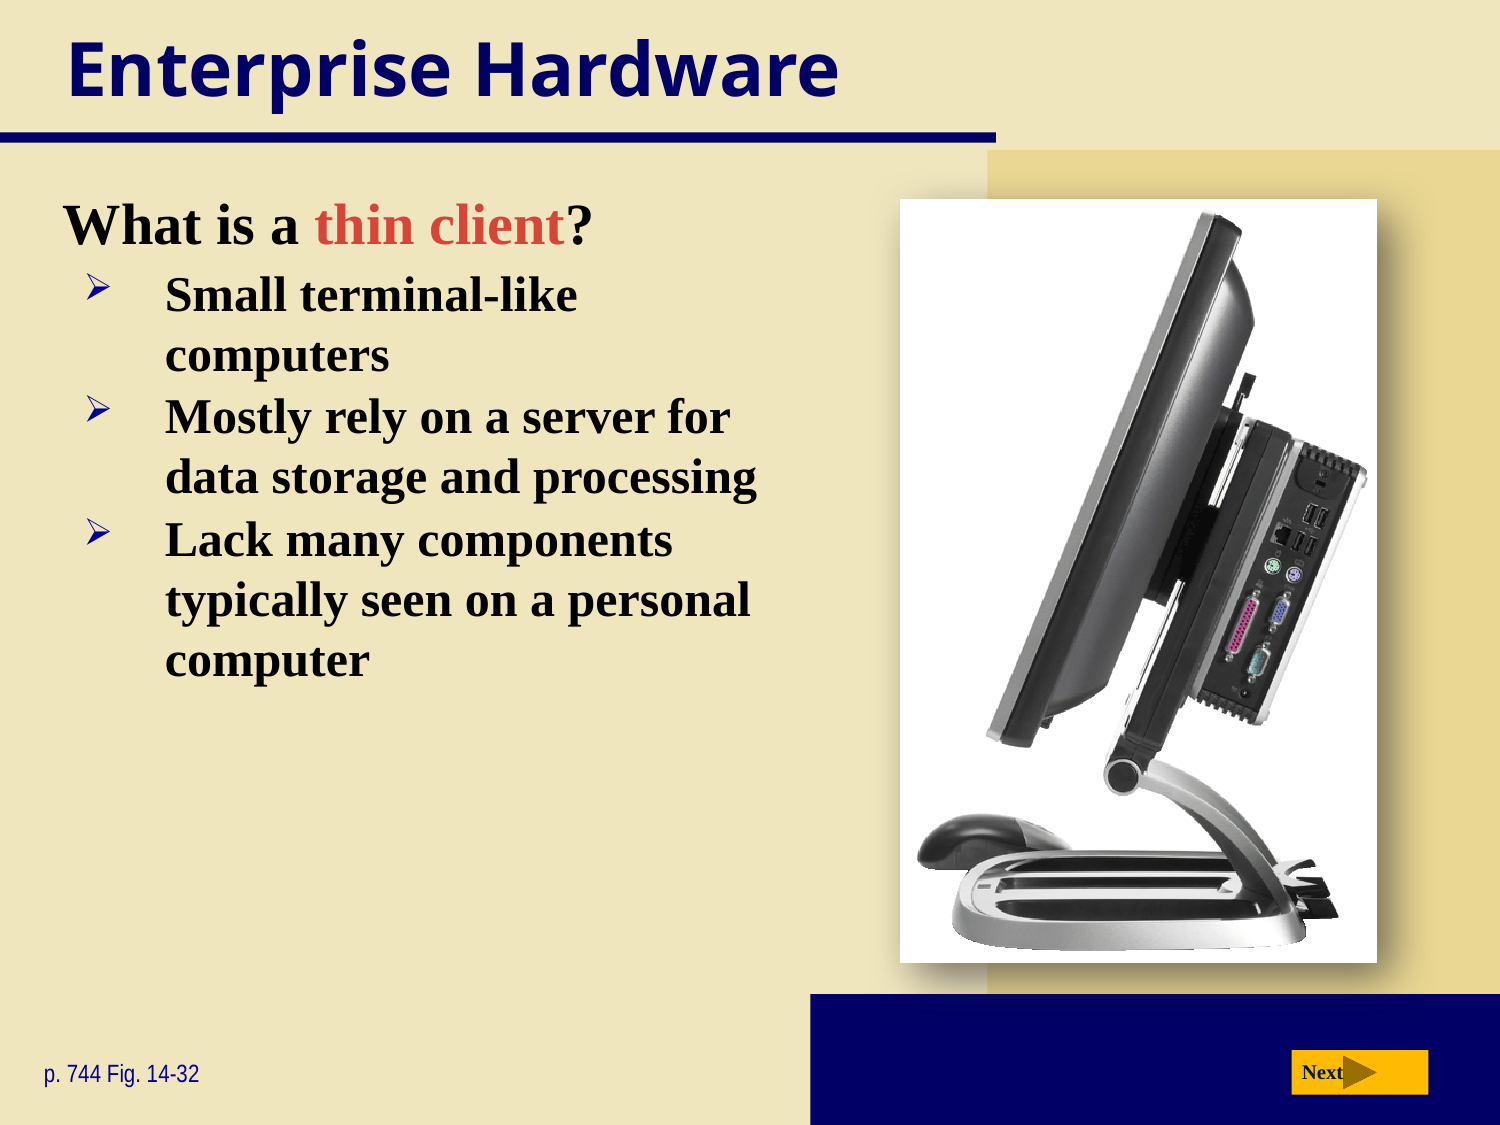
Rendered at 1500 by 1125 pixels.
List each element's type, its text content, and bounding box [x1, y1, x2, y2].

title Enterprise Hardware [49, 0, 1459, 133]
list What is a thin client? [47, 178, 1457, 288]
picture [899, 199, 1377, 963]
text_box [1286, 1049, 1429, 1095]
text_box p. 744 Fig. 14-32 [29, 1050, 284, 1095]
text_box Small terminal-like computers Mostly rely on a server for data storage and processing Lack many components typically seen on a personal computer [49, 253, 813, 663]
